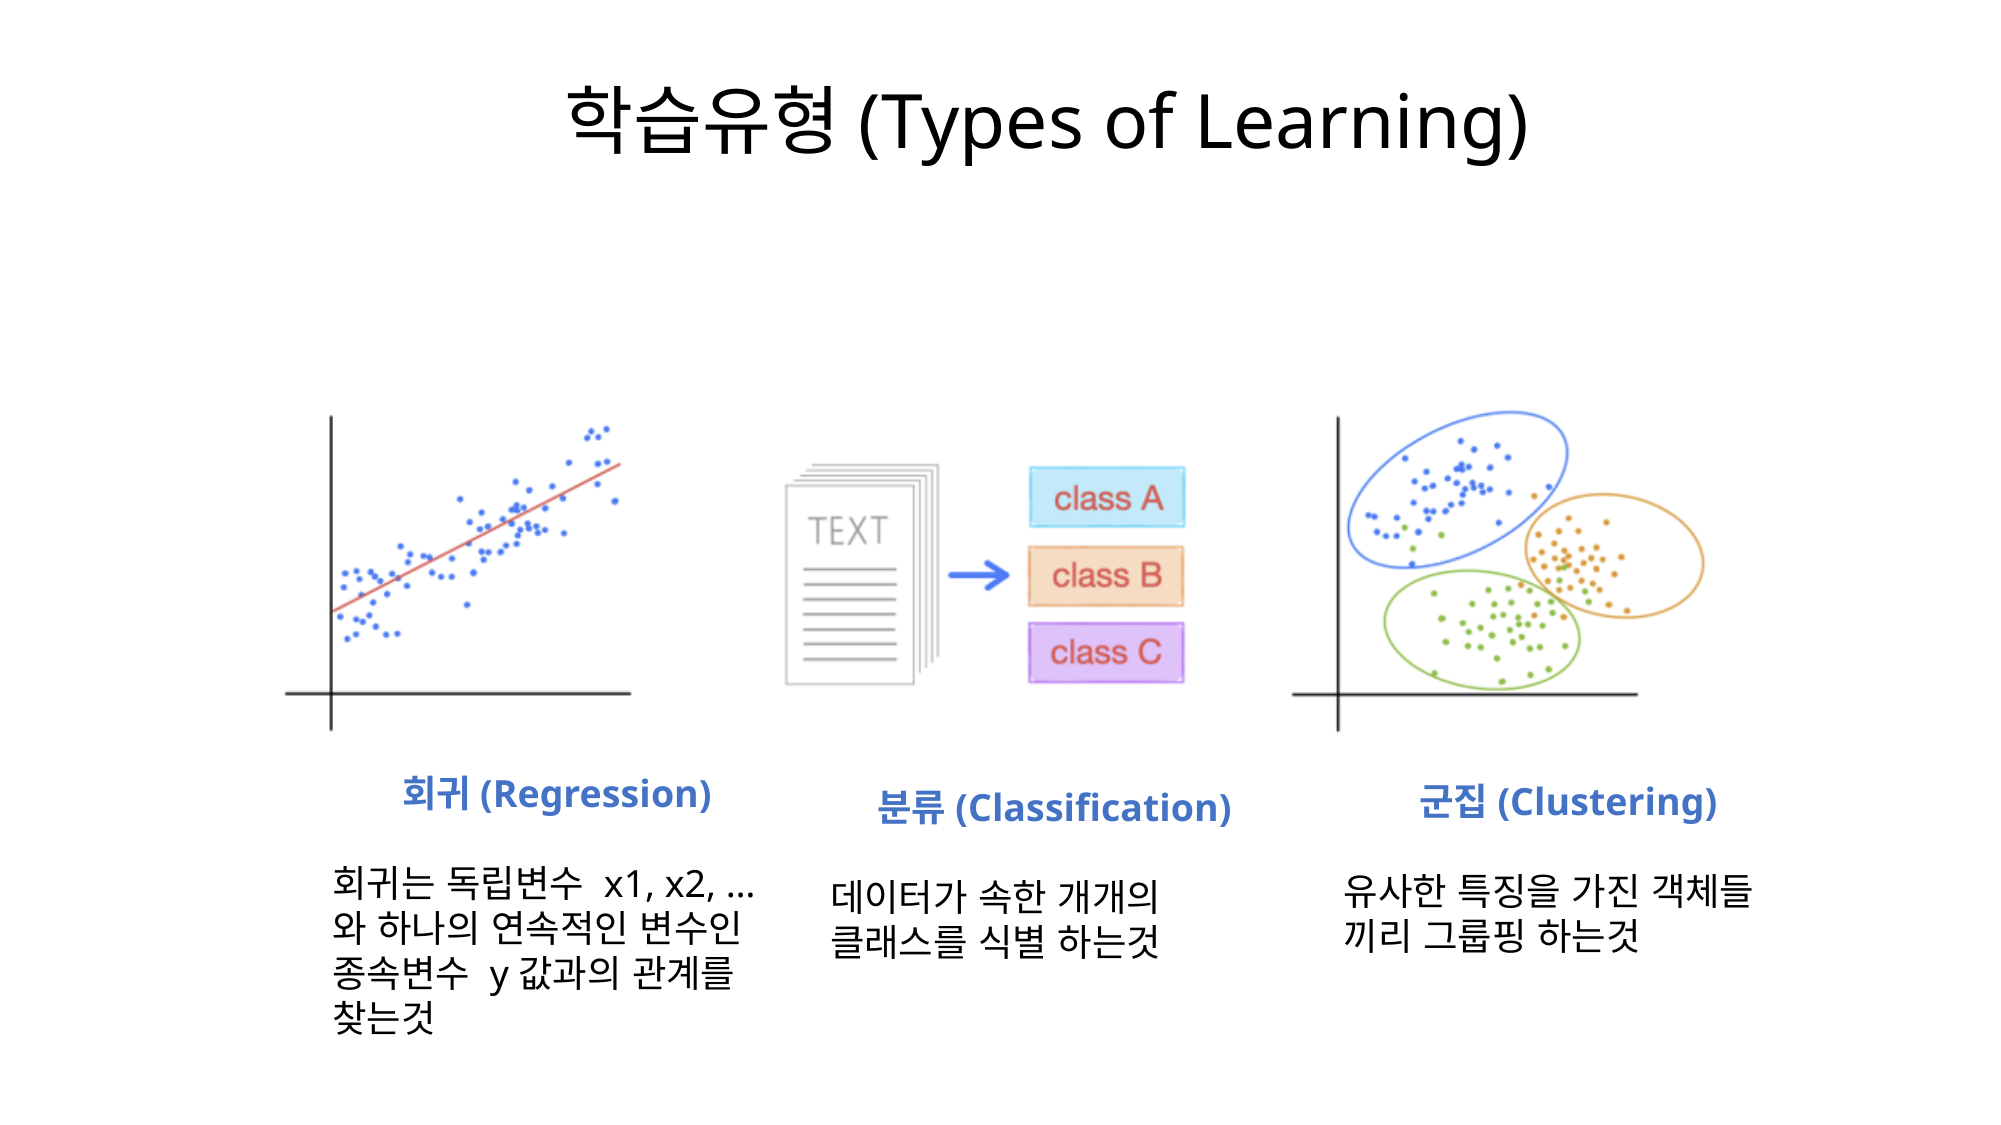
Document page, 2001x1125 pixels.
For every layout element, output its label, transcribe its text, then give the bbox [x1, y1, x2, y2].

text_box 학습유형(Types of Learning) [550, 65, 1665, 171]
picture [261, 342, 1739, 763]
text_box 회귀(Regression) 회귀는 독립변수 x1, x2, …와 하나의 연속적인 변수인 종속변수 y값과의 관계를 찾는것 [317, 763, 797, 1048]
text_box 군집(Clustering) 유사한 특징을 가진 객체들 끼리 그룹핑 하는것 [1328, 770, 1808, 966]
text_box 분류(Classification) 데이터가 속한 개개의 클래스를 식별 하는것 [815, 776, 1295, 972]
